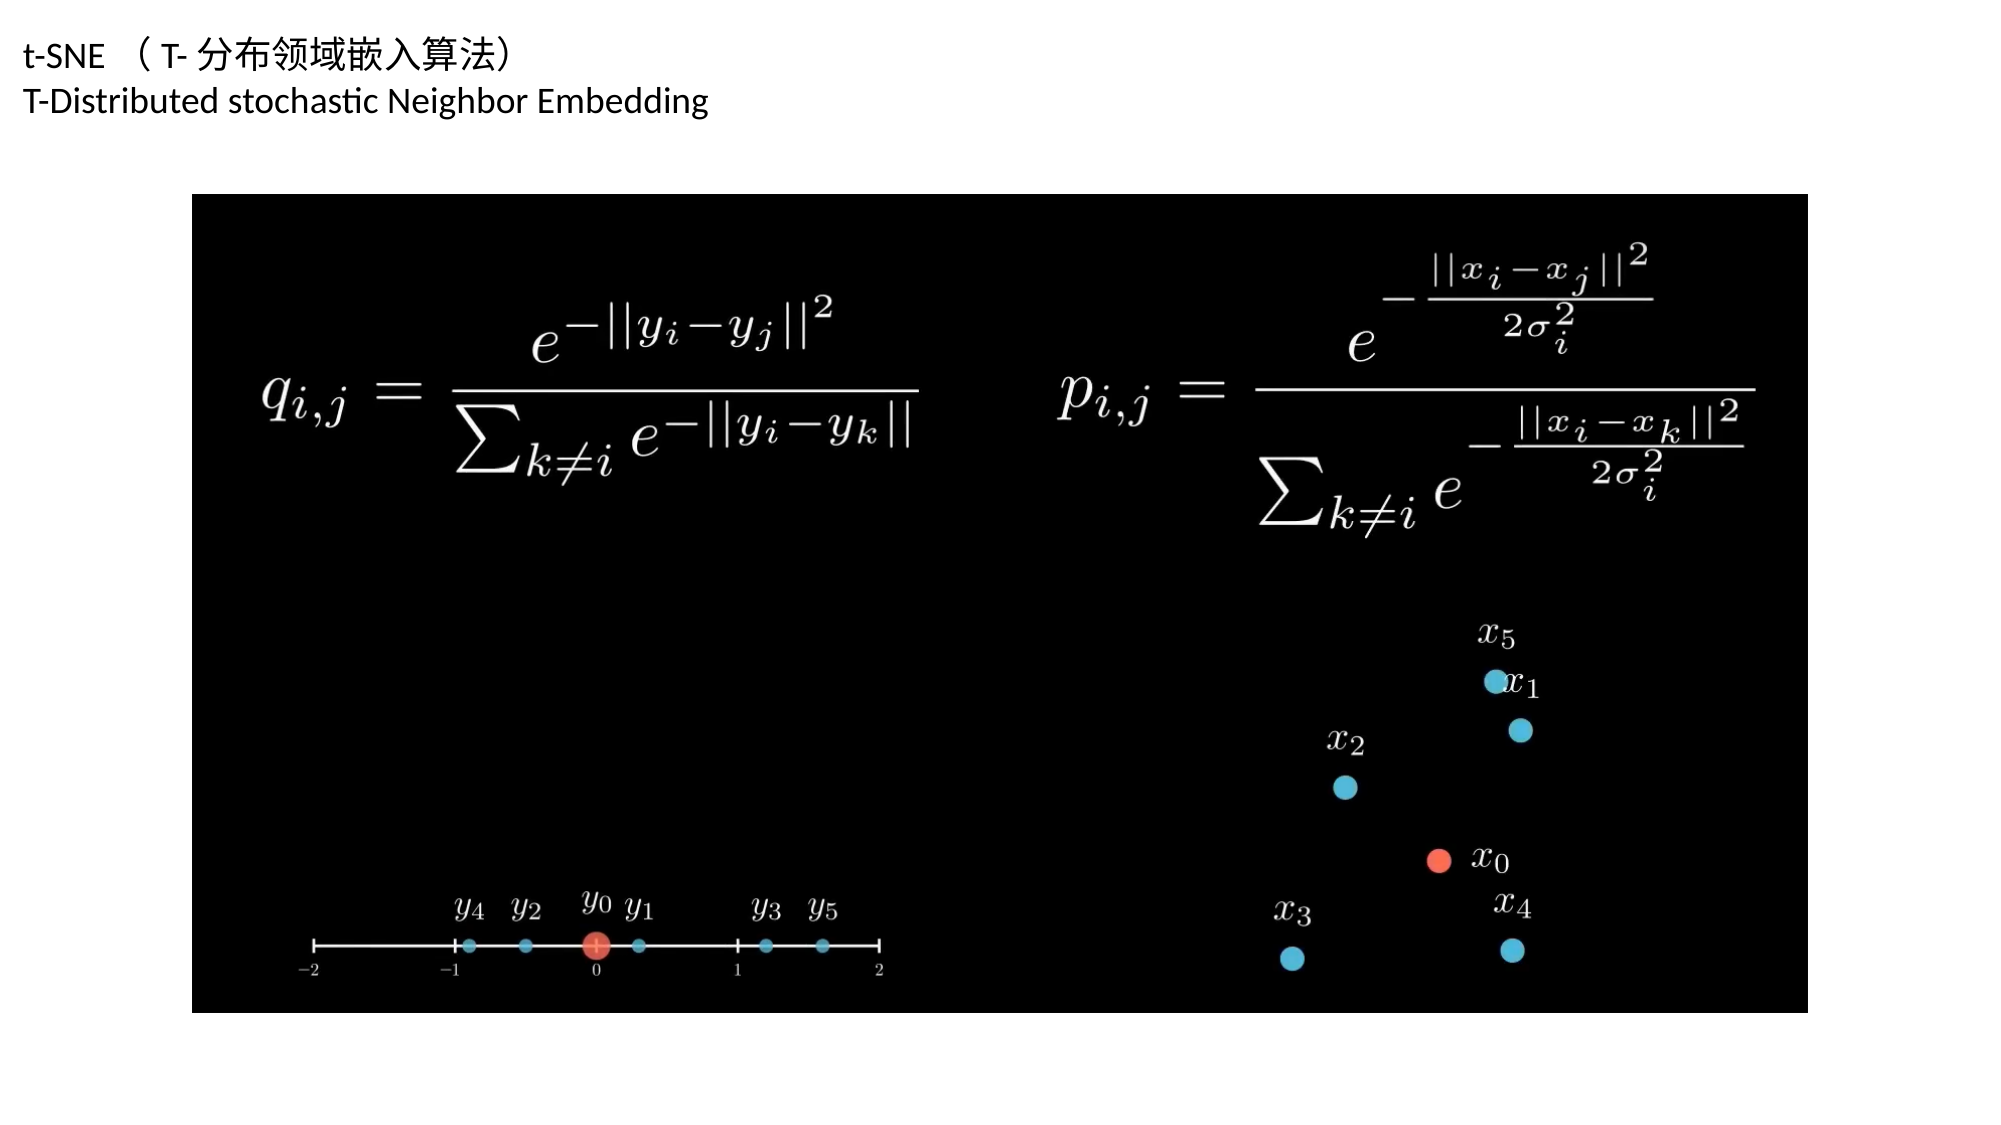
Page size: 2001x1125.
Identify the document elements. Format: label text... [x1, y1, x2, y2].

text_box t-SNE（T-分布领域嵌入算法） T-Distributed stochastic Neighbor Embedding [8, 23, 829, 129]
picture [190, 191, 1810, 1016]
